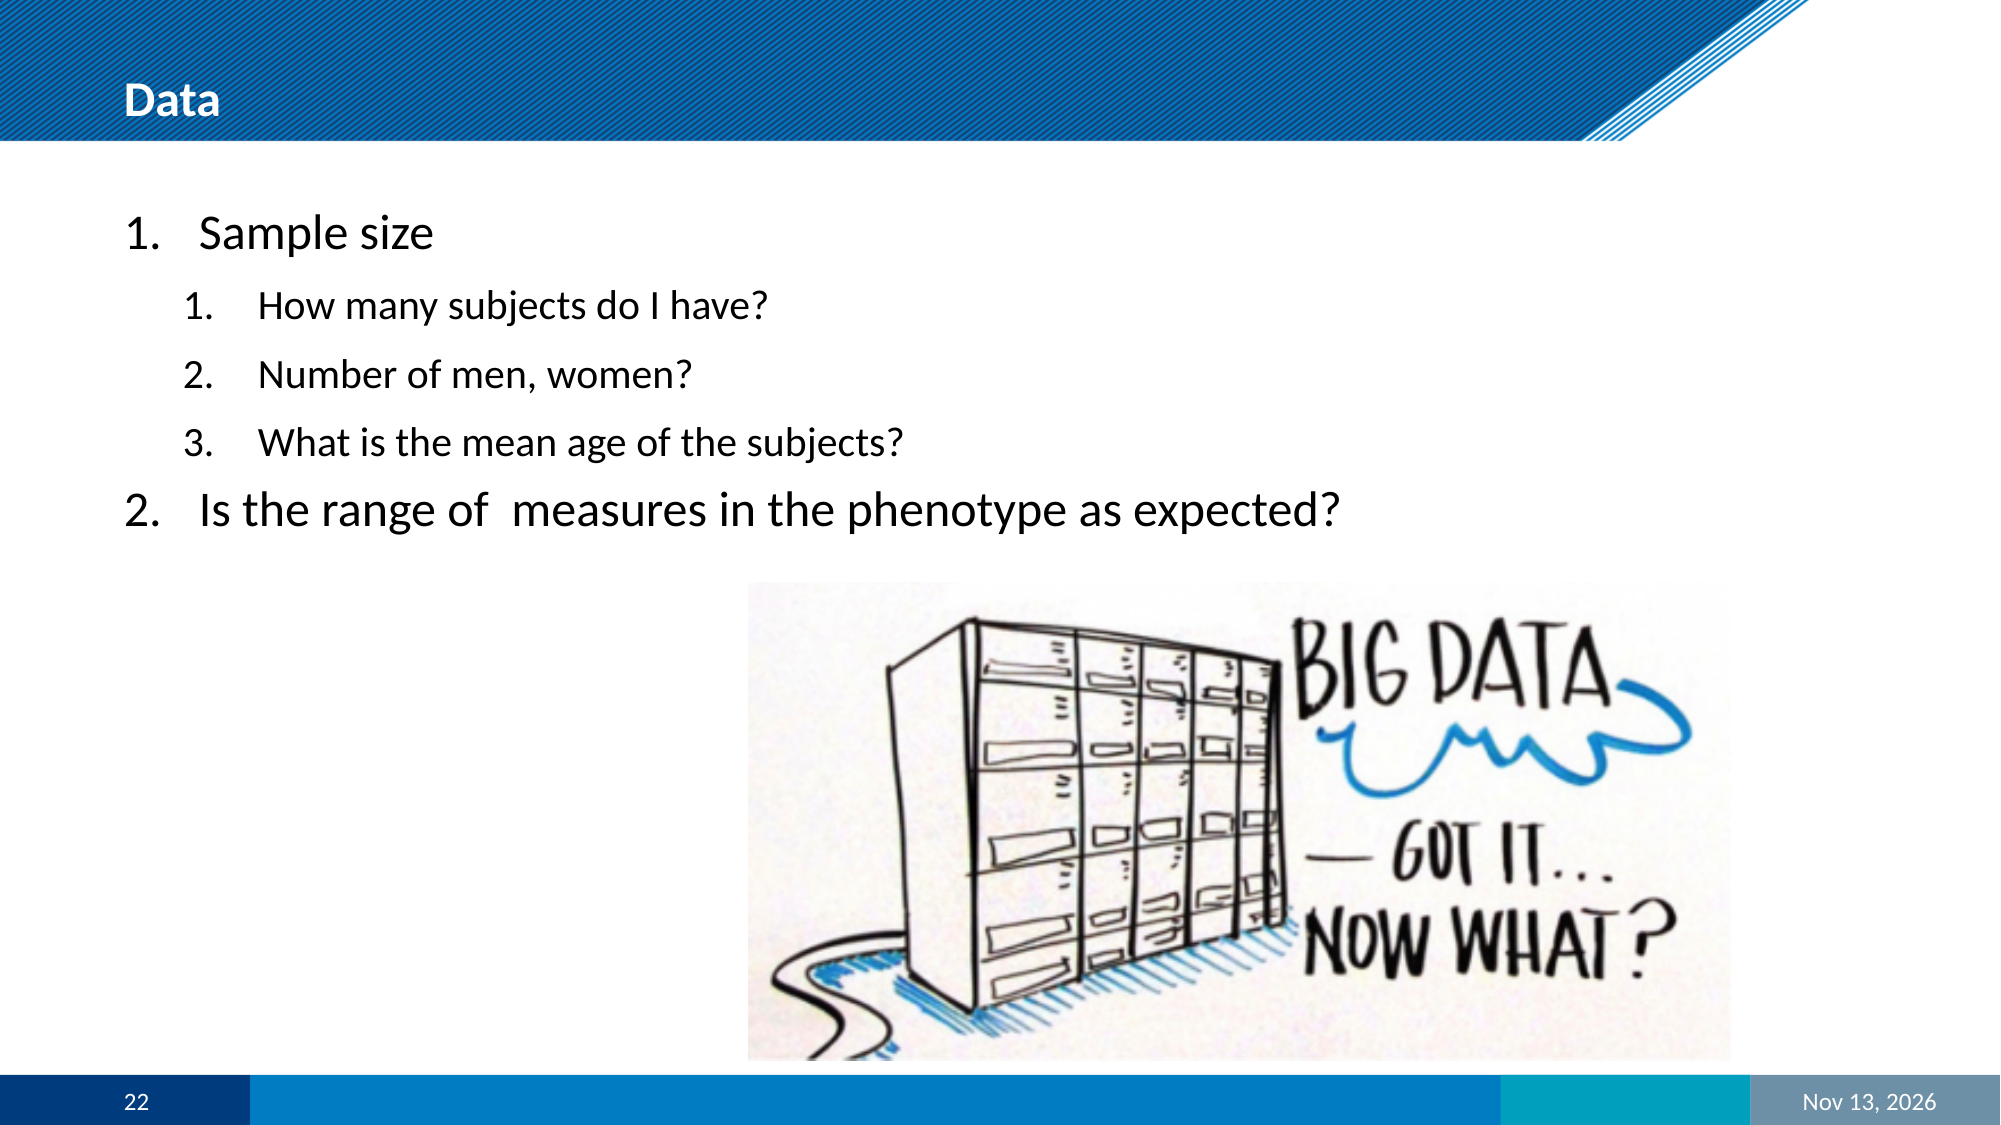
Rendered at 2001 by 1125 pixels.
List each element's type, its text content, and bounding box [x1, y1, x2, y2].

picture [0, 0, 2001, 1125]
slide_number 22 [123, 1074, 243, 1125]
slide_number 30-Nov-21 [1388, 1074, 1938, 1125]
list Sample size How many subjects do I have? Number of men, women? What is the mean age of the subjects? Is the range of measures in the phenotype as expected? [123, 187, 1938, 1027]
title Data [123, 0, 1551, 141]
